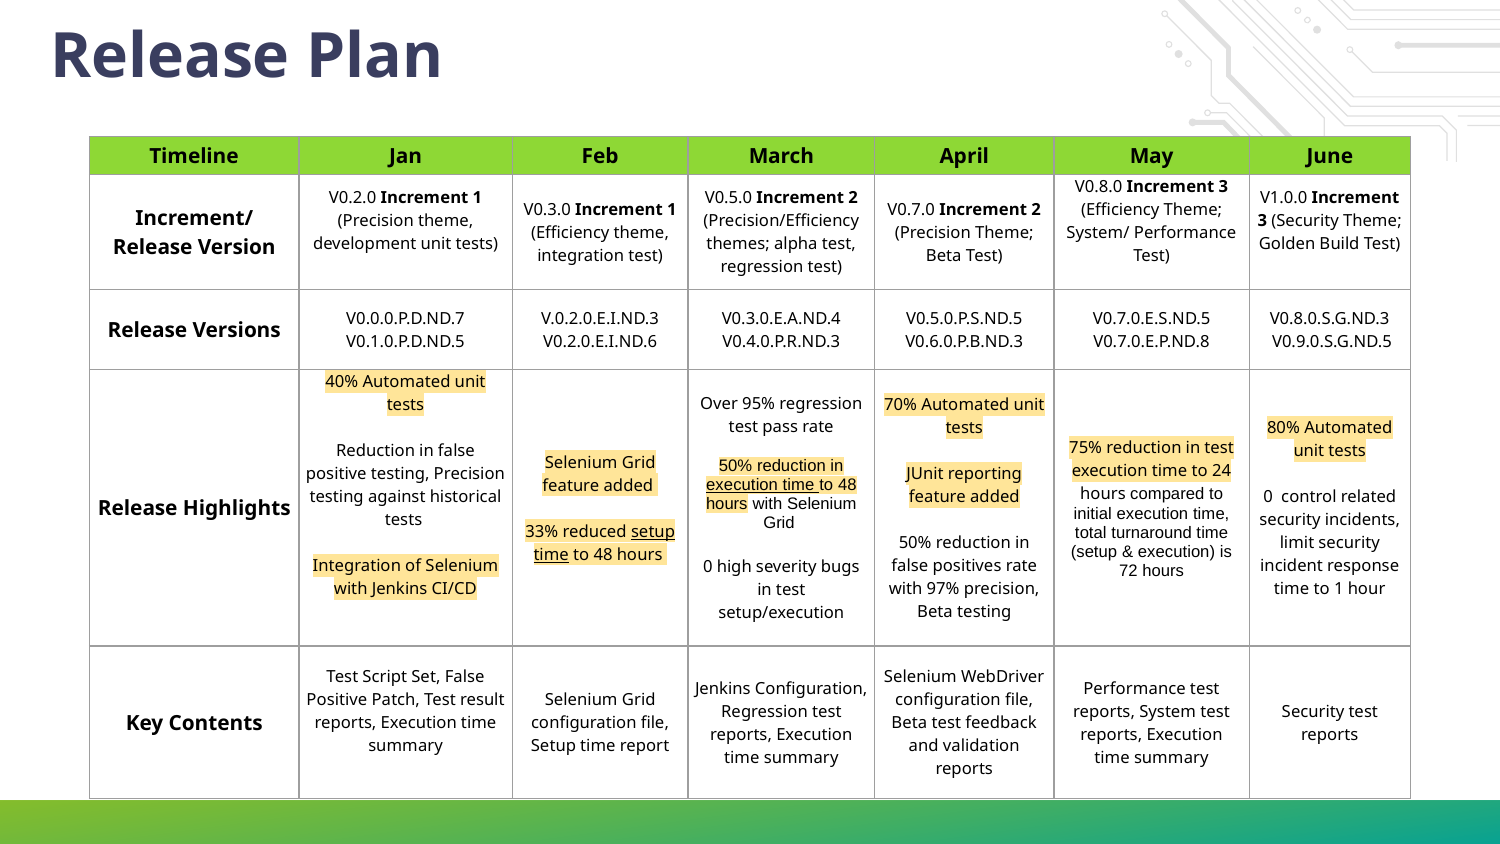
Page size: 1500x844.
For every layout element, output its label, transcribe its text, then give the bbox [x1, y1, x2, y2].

table_cell V0.2.0 Increment 1 (Precision theme, development unit tests) [300, 175, 512, 289]
table_cell V1.0.0 Increment 3 (Security Theme; Golden Build Test) [1250, 175, 1410, 289]
table_header Jan [300, 137, 512, 174]
table_header Timeline [90, 137, 298, 174]
table_header March [689, 137, 874, 174]
table_cell 40% Automated unit tests Reduction in false positive testing, Precision testing against historical tests Integration of Selenium with Jenkins CI/CD [300, 370, 512, 645]
table_cell V0.3.0.E.A.ND.4 V0.4.0.P.R.ND.3 [689, 290, 874, 369]
table_cell Jenkins Configuration, Regression test reports, Execution time summary [689, 647, 874, 798]
table_cell V0.0.0.P.D.ND.7 V0.1.0.P.D.ND.5 [300, 290, 512, 369]
picture [0, 800, 1500, 844]
table_cell Selenium WebDriver configuration file, Beta test feedback and validation reports [875, 647, 1053, 798]
table_cell Performance test reports, System test reports, Execution time summary [1055, 647, 1249, 798]
table_cell 70% Automated unit tests JUnit reporting feature added 50% reduction in false positives rate with 97% precision, Beta testing [875, 370, 1053, 645]
table_cell Increment/Release Version [90, 175, 298, 289]
table_cell V0.7.0 Increment 2 (Precision Theme; Beta Test) [875, 175, 1053, 289]
table_cell V0.3.0 Increment 1 (Efficiency theme, integration test) [513, 175, 687, 289]
table_header Feb [513, 137, 687, 174]
title Release Plan [35, 0, 681, 61]
table_cell Key Contents [90, 647, 298, 798]
table_cell Security test reports [1250, 647, 1410, 798]
table_header May [1055, 137, 1249, 174]
table_cell V0.8.0 Increment 3 (Efficiency Theme; System/ Performance Test) [1055, 175, 1249, 289]
table_cell 80% Automated unit tests 0 control related security incidents, limit security incident response time to 1 hour [1250, 370, 1410, 645]
table_header June [1250, 137, 1410, 174]
table_cell Release Highlights [90, 370, 298, 645]
table_cell Release Versions [90, 290, 298, 369]
table_cell Selenium Grid configuration file, Setup time report [513, 647, 687, 798]
table_cell V0.8.0.S.G.ND.3 V0.9.0.S.G.ND.5 [1250, 290, 1410, 369]
table_cell 75% reduction in test execution time to 24 hours compared to initial execution time, total turnaround time (setup & execution) is 72 hours [1055, 370, 1249, 645]
table_cell V.0.2.0.E.I.ND.3 V0.2.0.E.I.ND.6 [513, 290, 687, 369]
table_cell Test Script Set, False Positive Patch, Test result reports, Execution time summary [300, 647, 512, 798]
table_cell V0.5.0.P.S.ND.5 V0.6.0.P.B.ND.3 [875, 290, 1053, 369]
table_cell V0.7.0.E.S.ND.5 V0.7.0.E.P.ND.8 [1055, 290, 1249, 369]
table_header April [875, 137, 1053, 174]
table_cell Selenium Grid feature added 33% reduced setup time to 48 hours [513, 370, 687, 645]
table_cell Over 95% regression test pass rate 50% reduction in execution time to 48 hours with Selenium Grid 0 high severity bugs in test setup/execution [689, 370, 874, 645]
table_cell V0.5.0 Increment 2 (Precision/Efficiency themes; alpha test, regression test) [689, 175, 874, 289]
